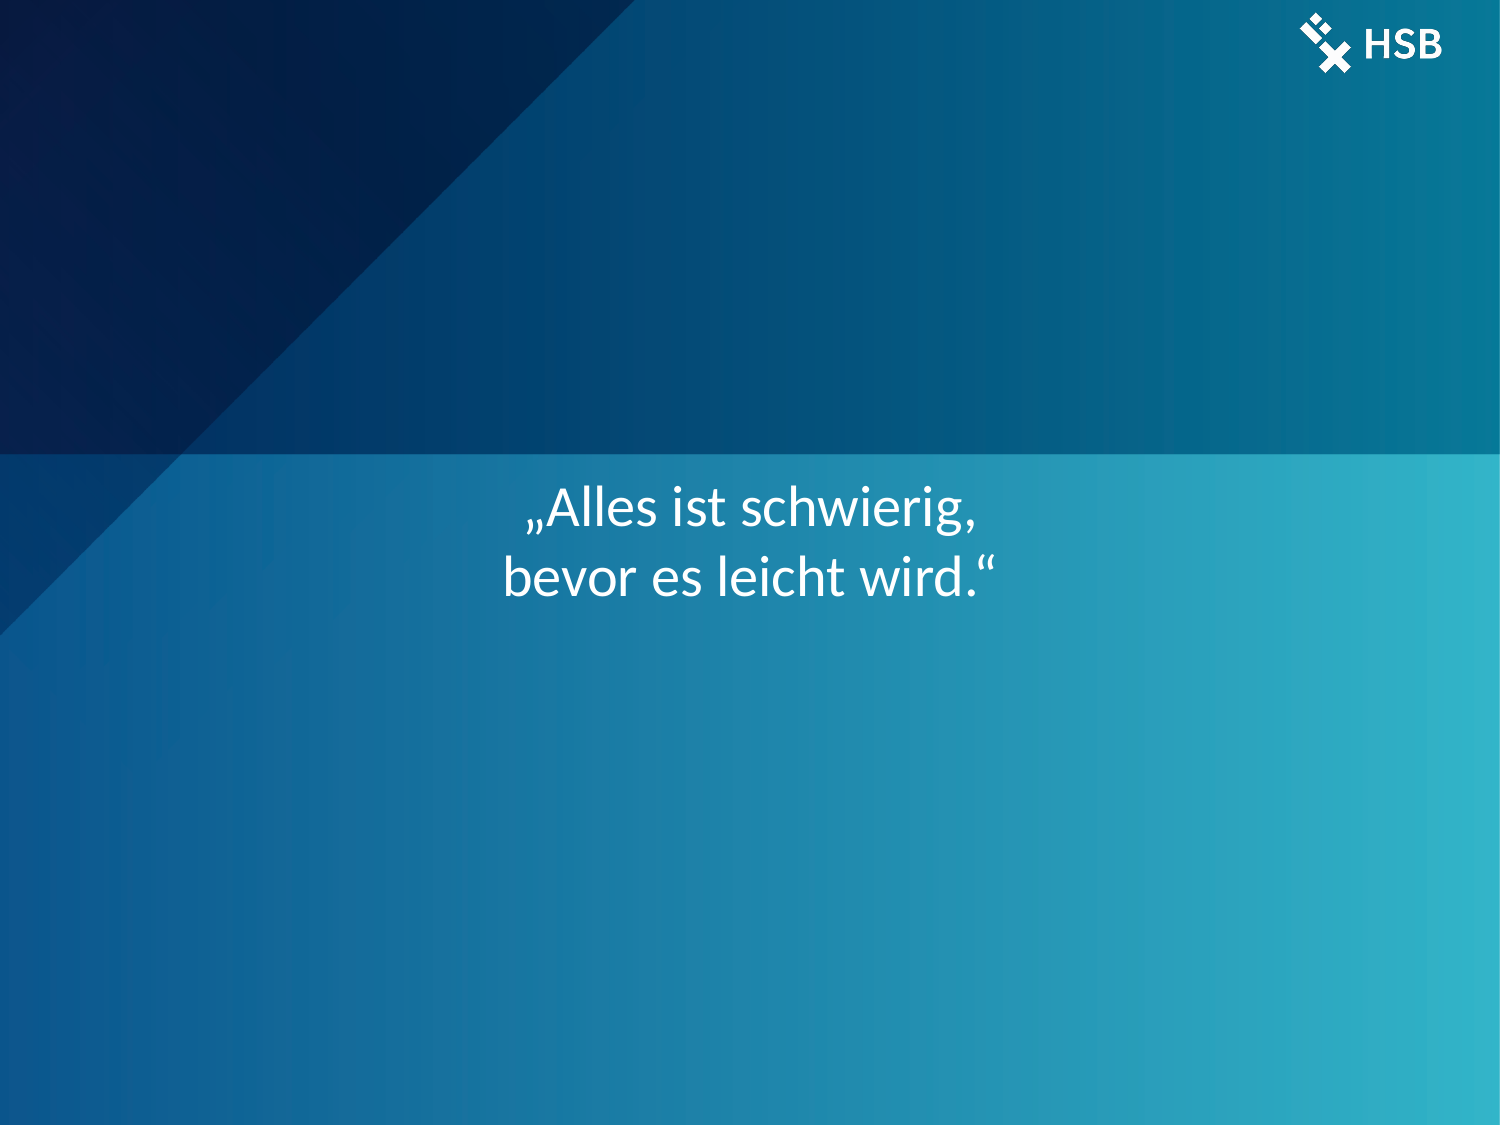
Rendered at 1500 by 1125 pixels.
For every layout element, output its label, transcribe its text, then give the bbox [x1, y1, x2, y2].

picture [1301, 23, 1321, 43]
picture [0, 0, 1500, 1125]
picture [1311, 14, 1321, 24]
picture [1320, 42, 1350, 72]
picture [1395, 29, 1414, 58]
picture [1320, 23, 1331, 34]
list „Alles ist schwierig, bevor es leicht wird.“ [58, 468, 1442, 817]
picture [1421, 29, 1441, 58]
picture [1367, 29, 1389, 58]
